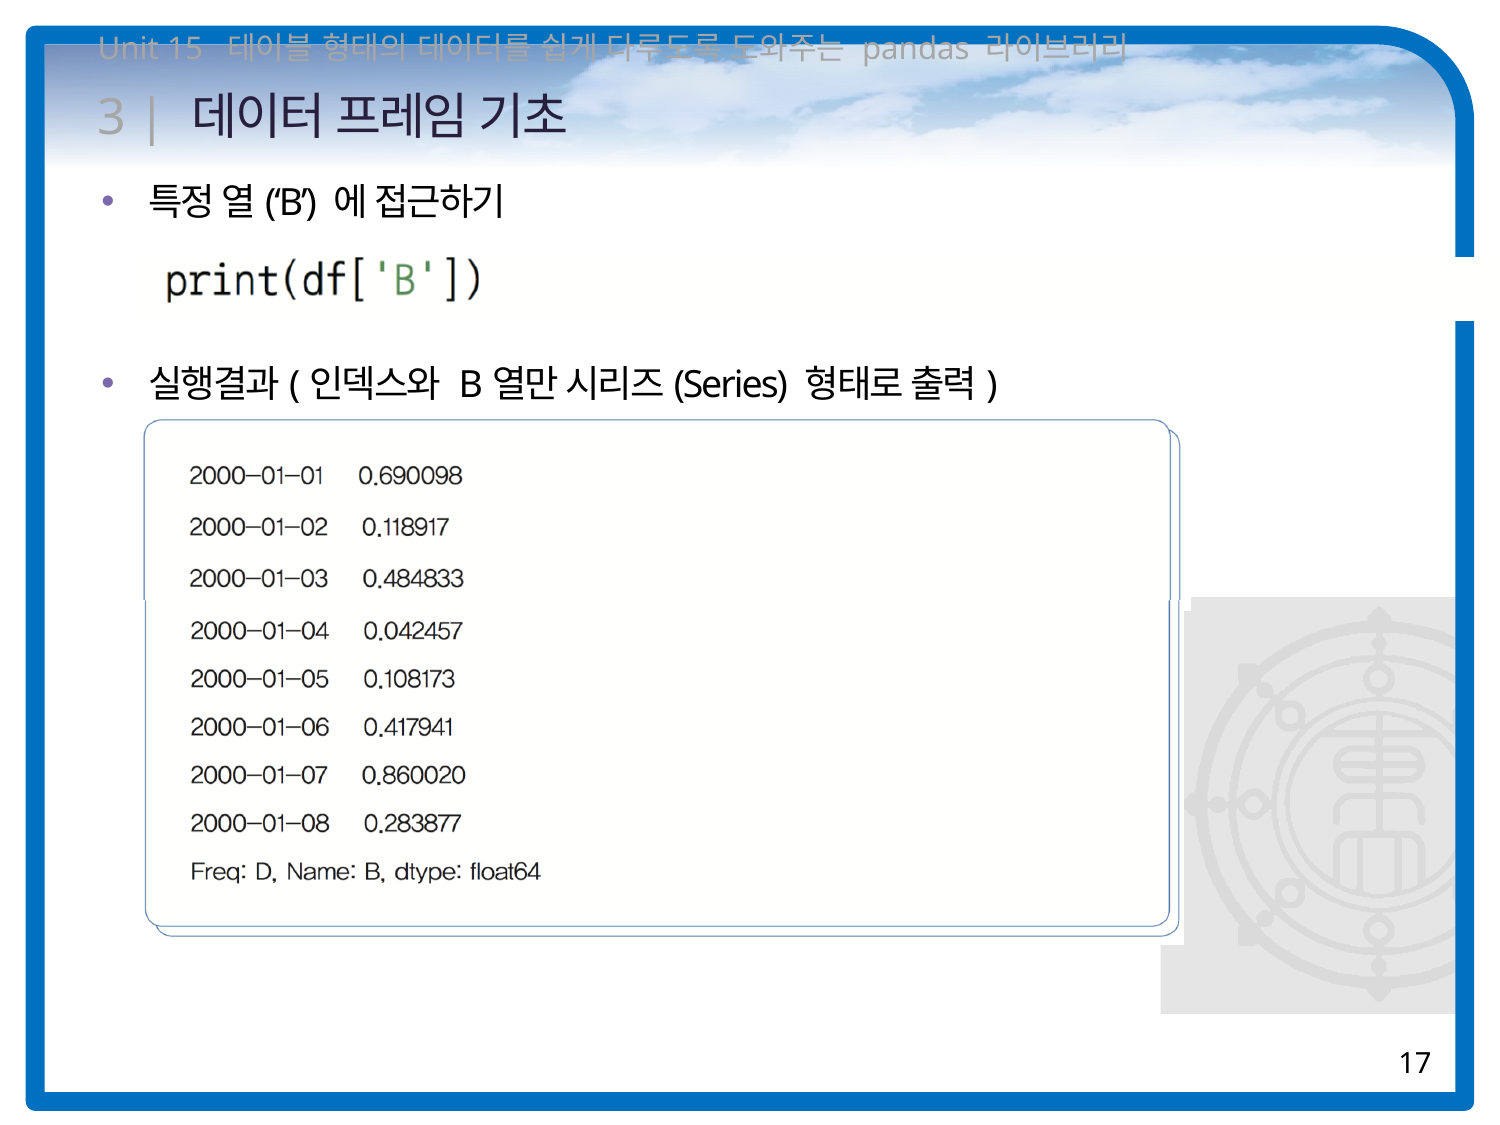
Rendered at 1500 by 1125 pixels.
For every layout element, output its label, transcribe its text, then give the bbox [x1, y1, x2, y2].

text_box Unit 15 테이블 형태의 데이터를 쉽게 다루도록 도와주는 pandas 라이브러리 [82, 0, 1402, 37]
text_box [133, 411, 1192, 945]
text_box 특정 열(‘B’) 에 접근하기 실행결과(인덱스와 B열만 시리즈(Series) 형태로 출력) [86, 147, 1500, 413]
picture [133, 257, 1500, 321]
text_box 3 | 데이터 프레임 기초 [82, 37, 1415, 152]
